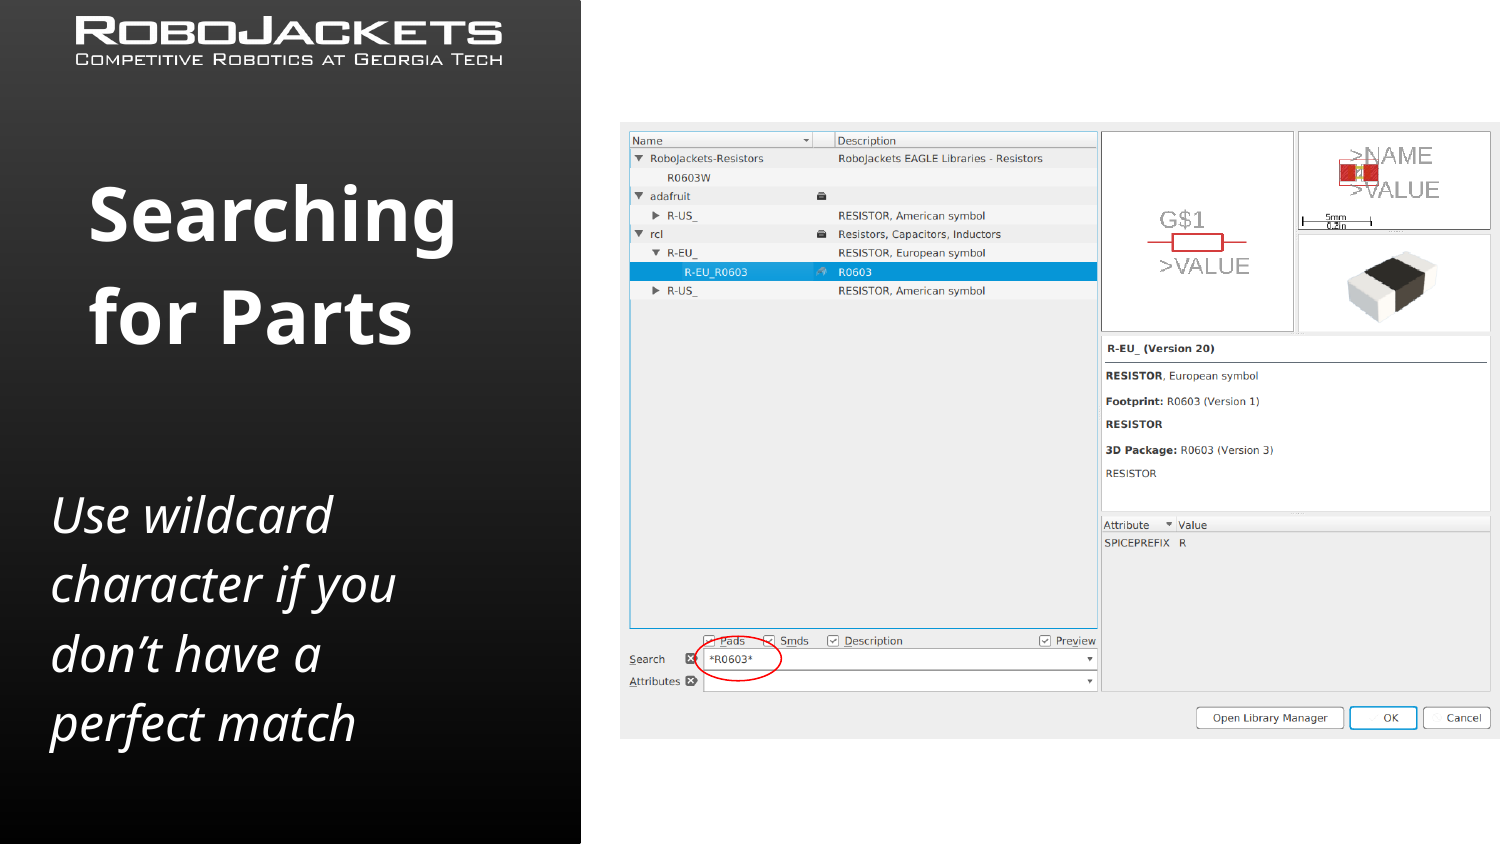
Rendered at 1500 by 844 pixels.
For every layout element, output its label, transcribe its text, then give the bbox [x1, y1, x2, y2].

subtitle Use wildcard character if you don’t have a perfect match [35, 460, 421, 567]
picture [619, 121, 1500, 739]
title Searching for Parts [73, 137, 483, 327]
picture [75, 16, 507, 65]
